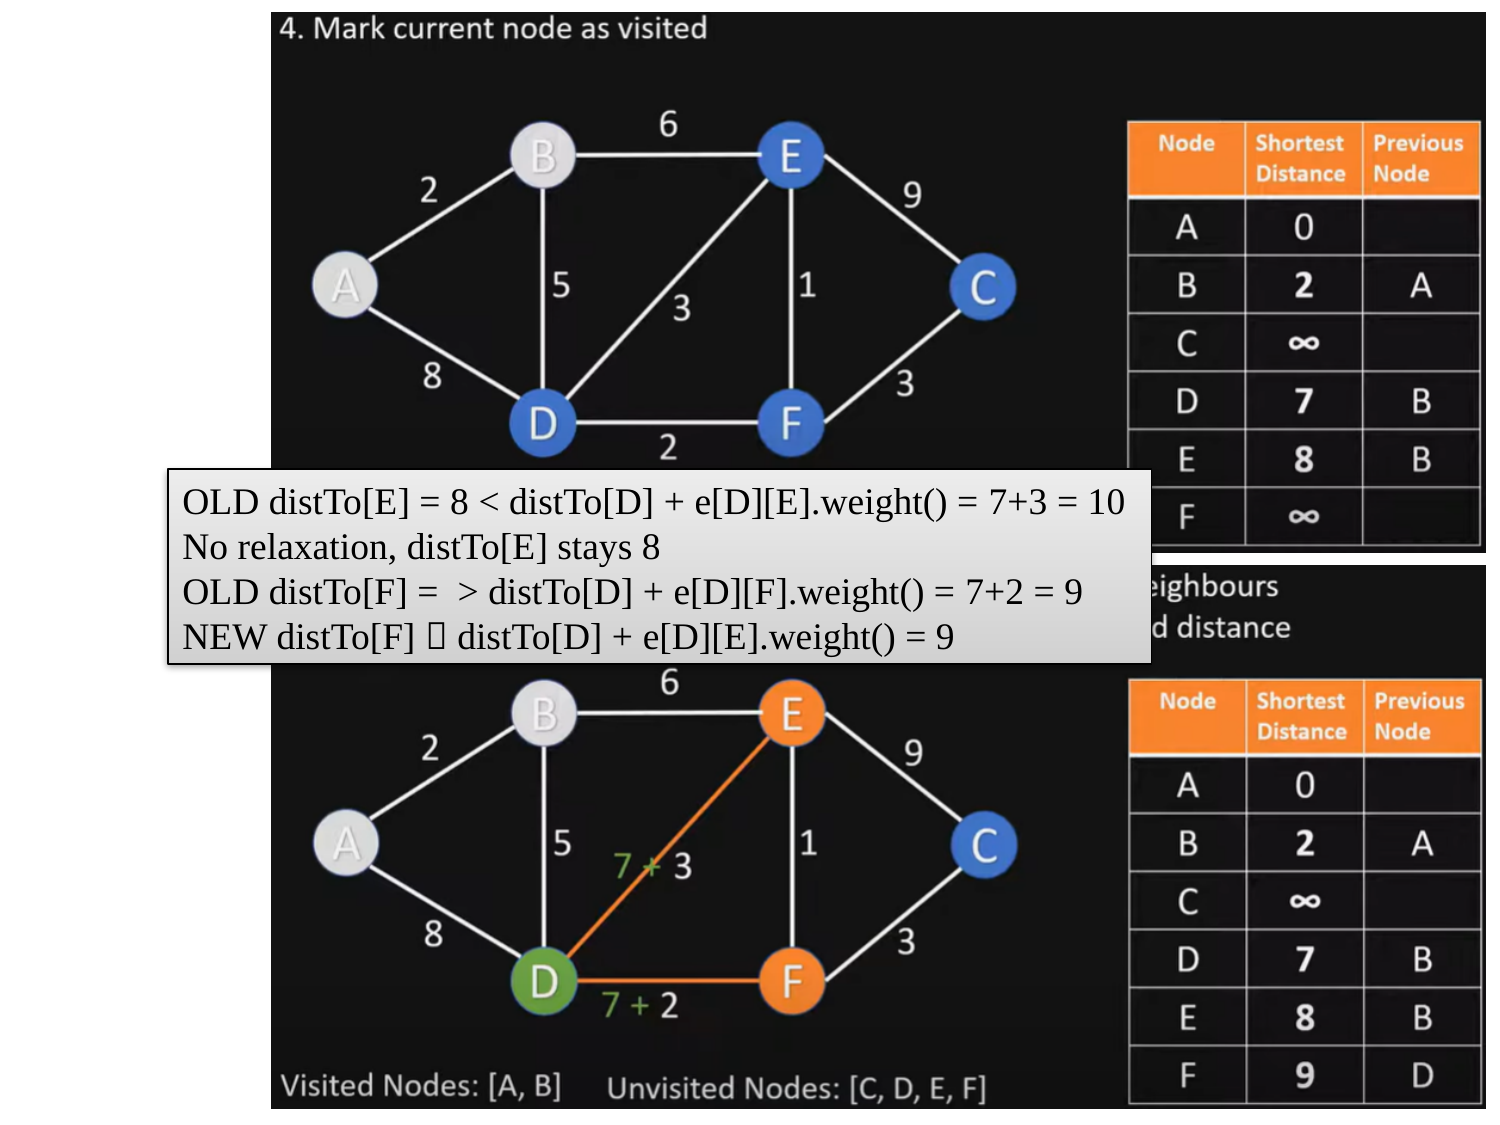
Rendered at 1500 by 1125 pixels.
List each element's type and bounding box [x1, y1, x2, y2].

picture [271, 12, 1486, 553]
picture [271, 565, 1486, 1109]
